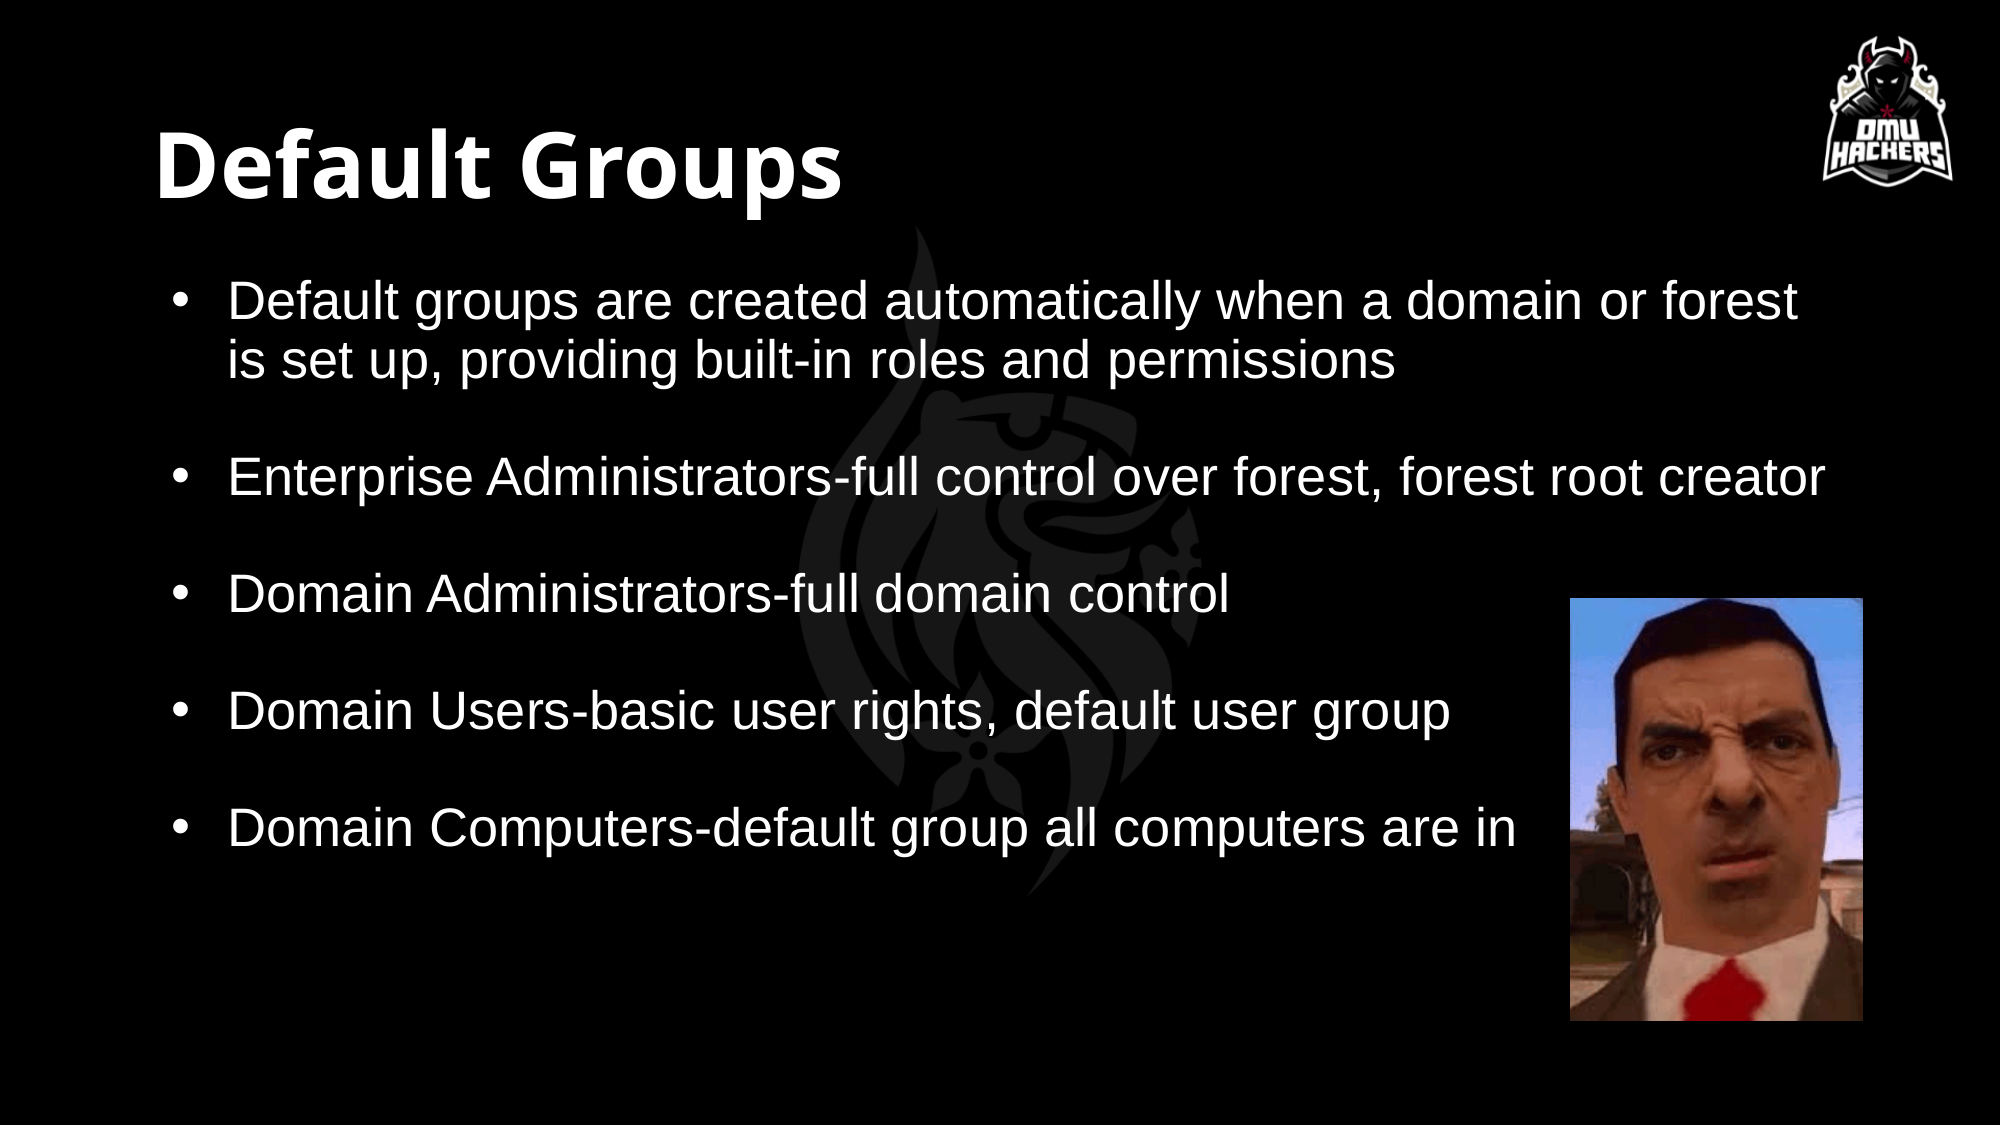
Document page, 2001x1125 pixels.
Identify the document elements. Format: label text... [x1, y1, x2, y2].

list Default groups are created automatically when a domain or forest is set up, providing built-in roles and permissions Enterprise Administrators-full control over forest, forest root creator Domain Administrators-full domain control Domain Users-basic user rights, default user group Domain Computers-default group all computers are in [137, 265, 1863, 940]
title Default Groups [137, 59, 1863, 265]
picture [0, 0, 2000, 1125]
